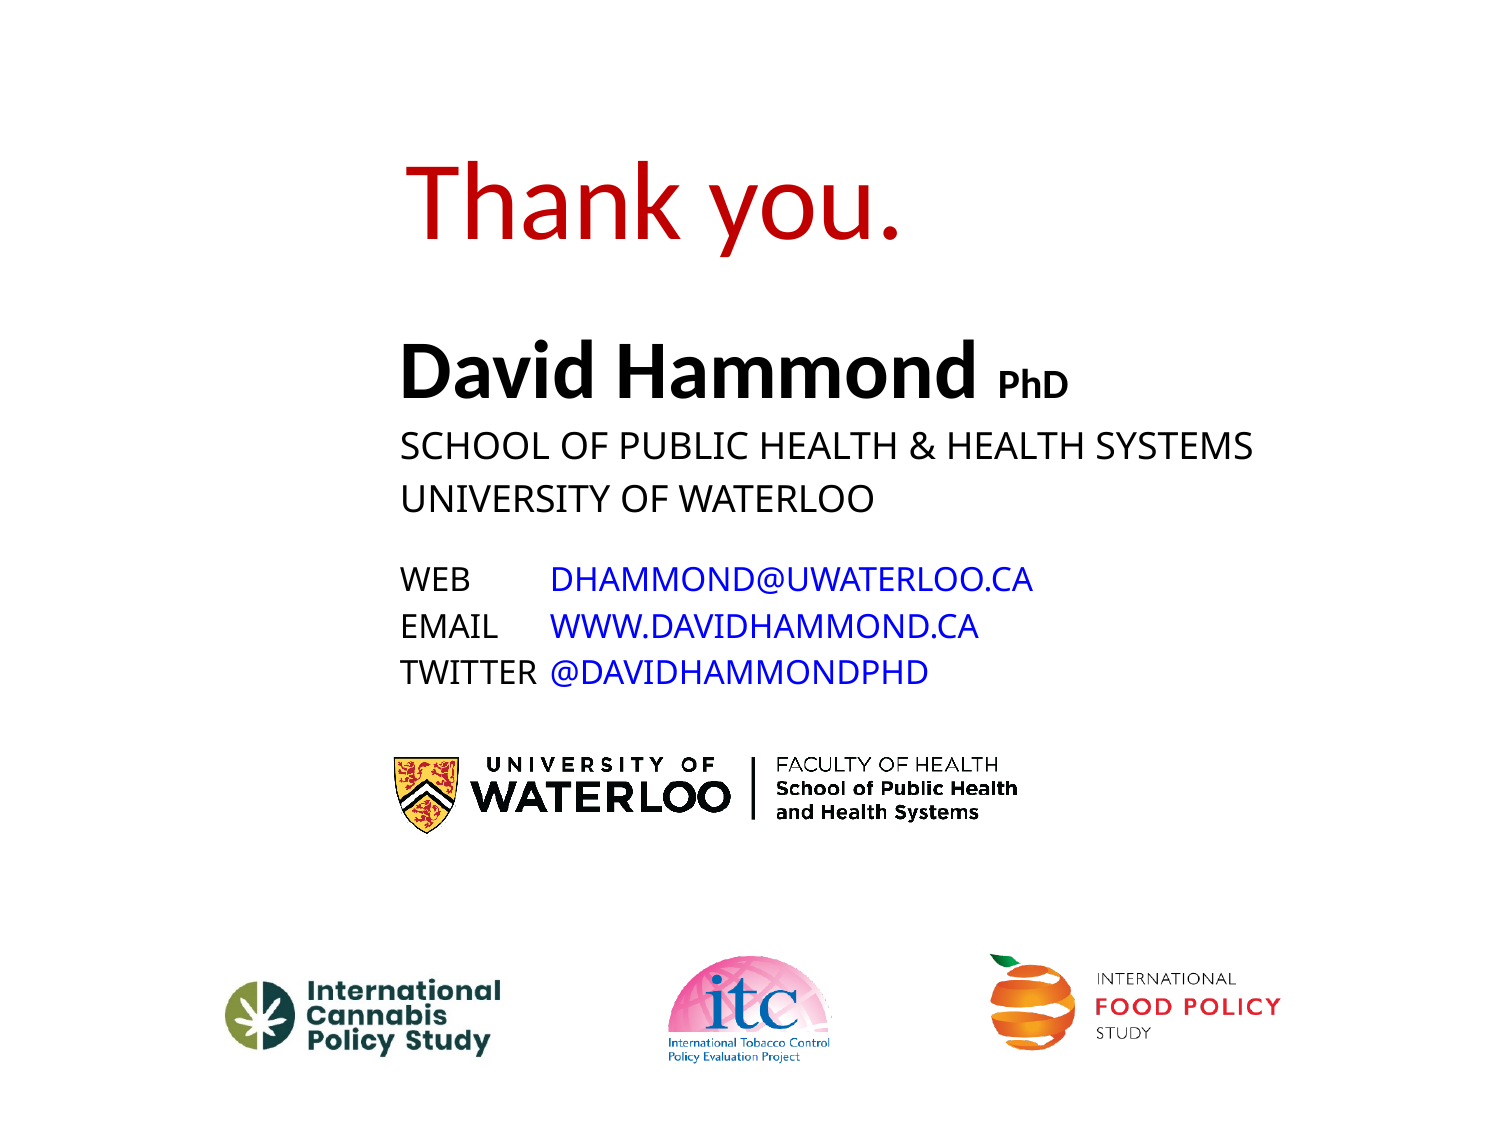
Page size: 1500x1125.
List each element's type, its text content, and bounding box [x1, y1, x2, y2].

picture [664, 954, 835, 1065]
picture [187, 942, 540, 1088]
picture [321, 699, 1086, 892]
text_box David Hammond PhD SCHOOL OF PUBLIC HEALTH & HEALTH SYSTEMS UNIVERSITY OF WATERLOO WEB DHAMMOND@UWATERLOO.CA EMAIL WWW.DAVIDHAMMOND.CA TWITTER @DAVIDHAMMONDPHD [385, 307, 1283, 934]
title Thank you. [390, 99, 1500, 290]
picture [977, 937, 1291, 1065]
